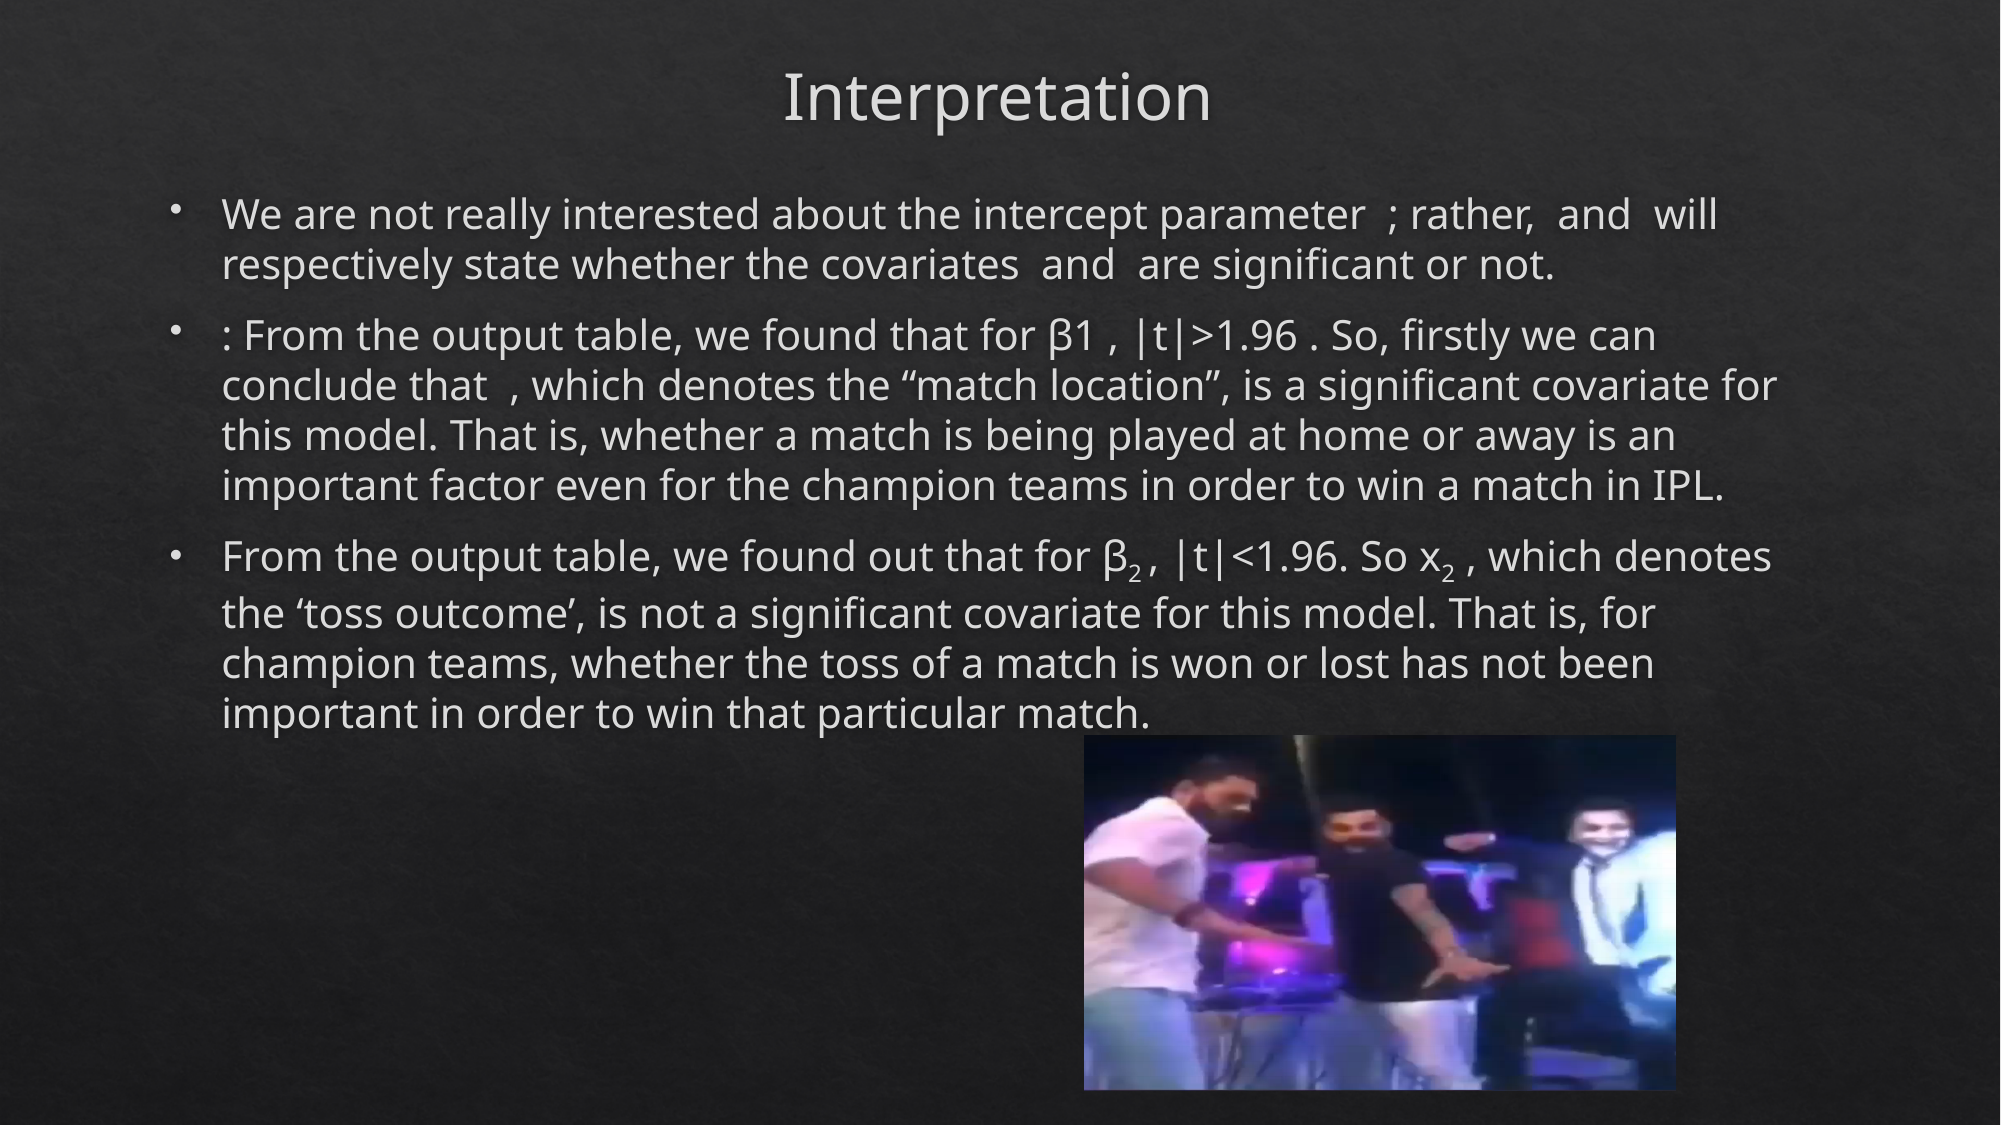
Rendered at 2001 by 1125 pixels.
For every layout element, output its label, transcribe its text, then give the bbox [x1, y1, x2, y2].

title Interpretation [149, 47, 1849, 141]
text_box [1083, 734, 1677, 1092]
